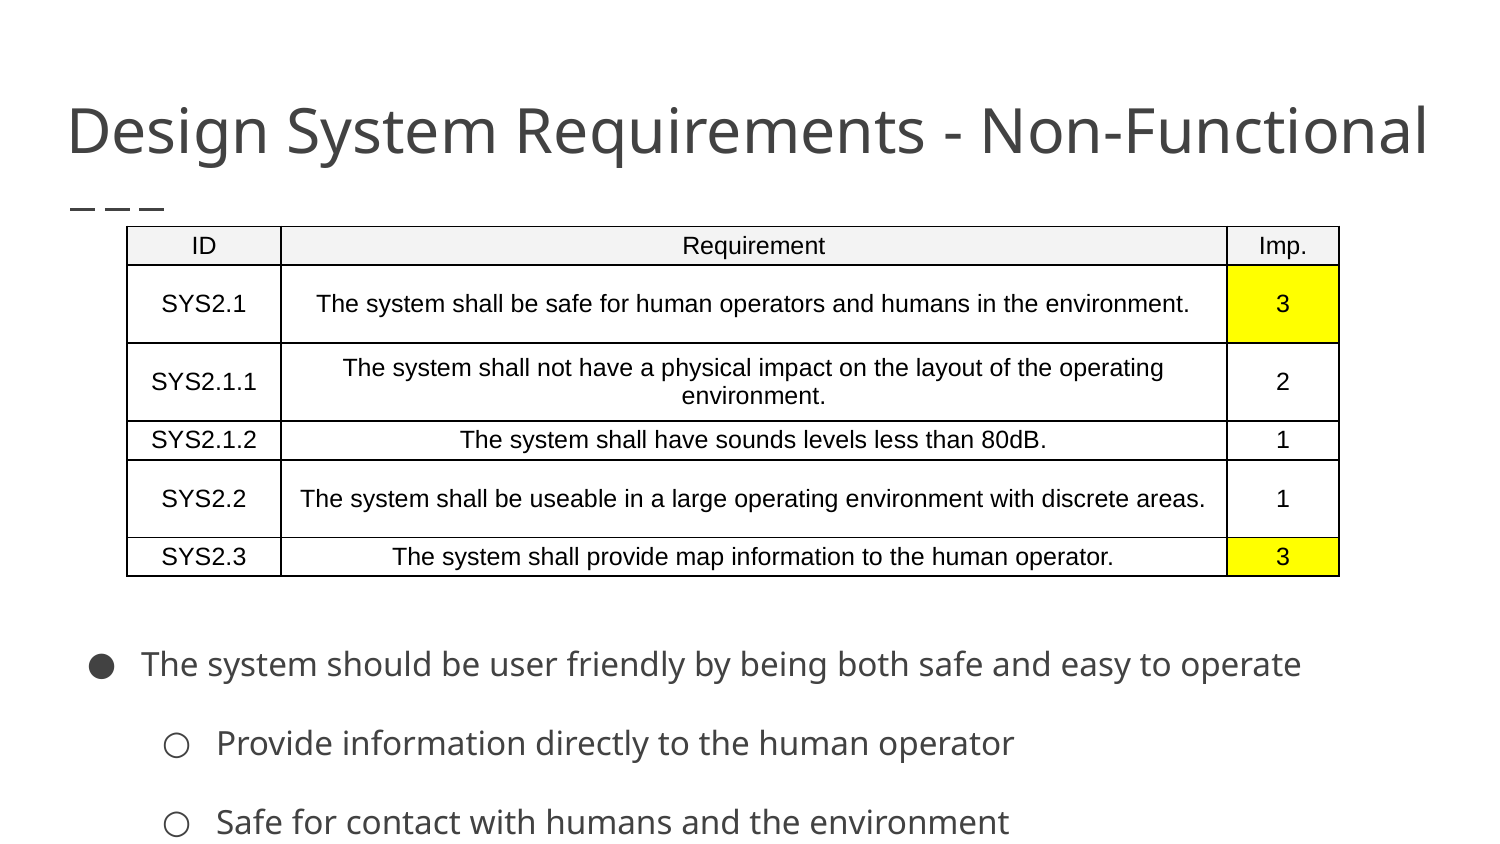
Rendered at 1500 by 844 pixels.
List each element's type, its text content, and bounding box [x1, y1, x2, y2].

table_header Requirement [282, 227, 1226, 264]
table_cell The system shall have sounds levels less than 80dB. [282, 422, 1226, 459]
table_cell The system shall be safe for human operators and humans in the environment. [282, 266, 1226, 342]
table_header Imp. [1228, 227, 1338, 264]
table_cell SYS2.3 [128, 538, 280, 575]
table_header ID [128, 227, 280, 264]
table_cell 3 [1228, 538, 1338, 575]
table_cell 2 [1228, 344, 1338, 420]
table_cell The system shall be useable in a large operating environment with discrete areas. [282, 461, 1226, 537]
table_cell SYS2.2 [128, 461, 280, 537]
table_cell SYS2.1.2 [128, 422, 280, 459]
table_cell SYS2.1.1 [128, 344, 280, 420]
table_cell The system shall not have a physical impact on the layout of the operating environment. [282, 344, 1226, 420]
table_cell 3 [1228, 266, 1338, 342]
table_cell 1 [1228, 461, 1338, 537]
title Design System Requirements - Non-Functional [51, 61, 1449, 182]
list The system should be user friendly by being both safe and easy to operate Provide information directly to the human operator Safe for contact with humans and the environment [51, 621, 1449, 710]
table_cell 1 [1228, 422, 1338, 459]
table_cell SYS2.1 [128, 266, 280, 342]
table_cell The system shall provide map information to the human operator. [282, 538, 1226, 575]
